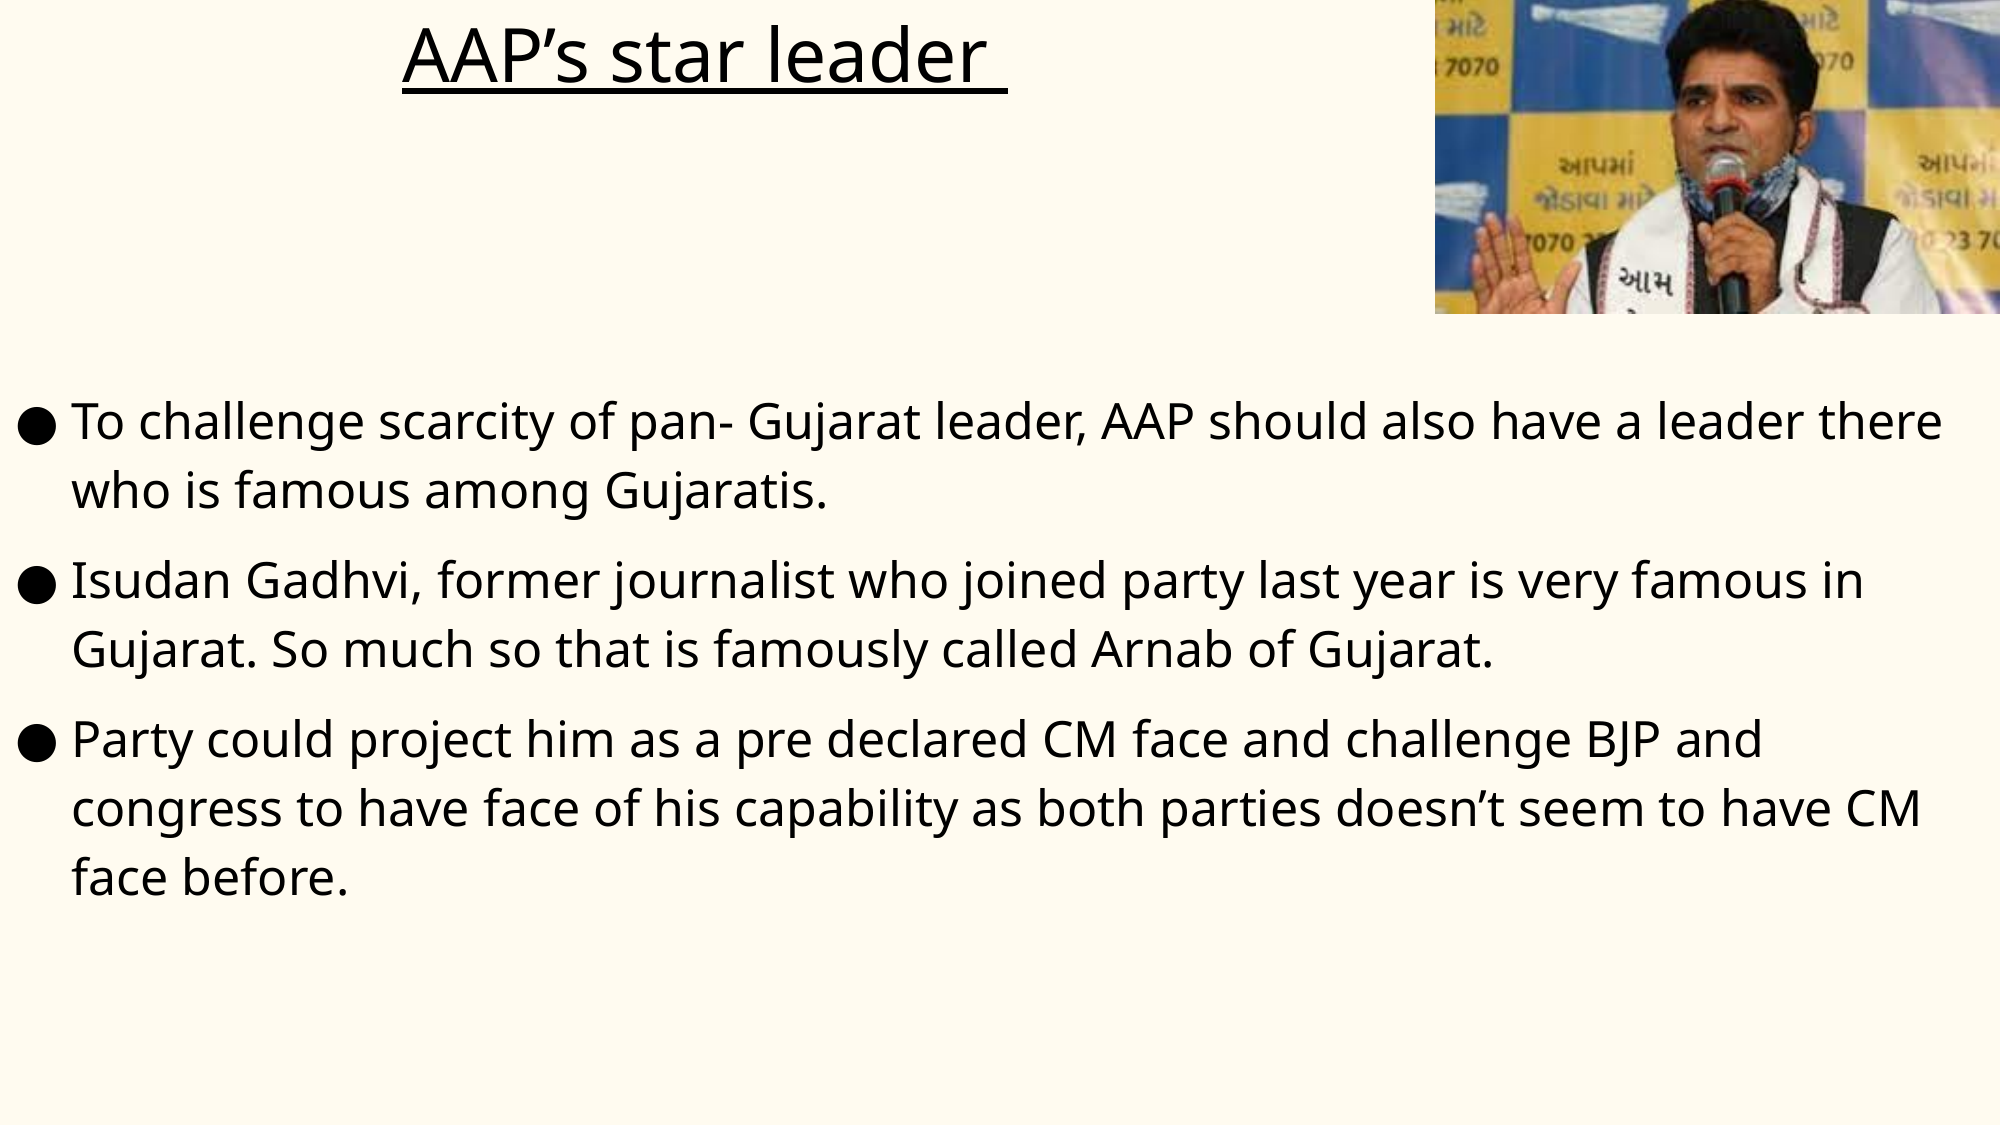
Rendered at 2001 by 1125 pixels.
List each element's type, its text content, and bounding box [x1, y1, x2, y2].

title AAP’s star leader [0, 0, 1411, 217]
list To challenge scarcity of pan- Gujarat leader, AAP should also have a leader there who is famous among Gujaratis. Isudan Gadhvi, former journalist who joined party last year is very famous in Gujarat. So much so that is famously called Arnab of Gujarat. Party could project him as a pre declared CM face and challenge BJP and congress to have face of his capability as both parties doesn’t seem to have CM face before. [0, 313, 2000, 1125]
picture [1434, 0, 2000, 314]
